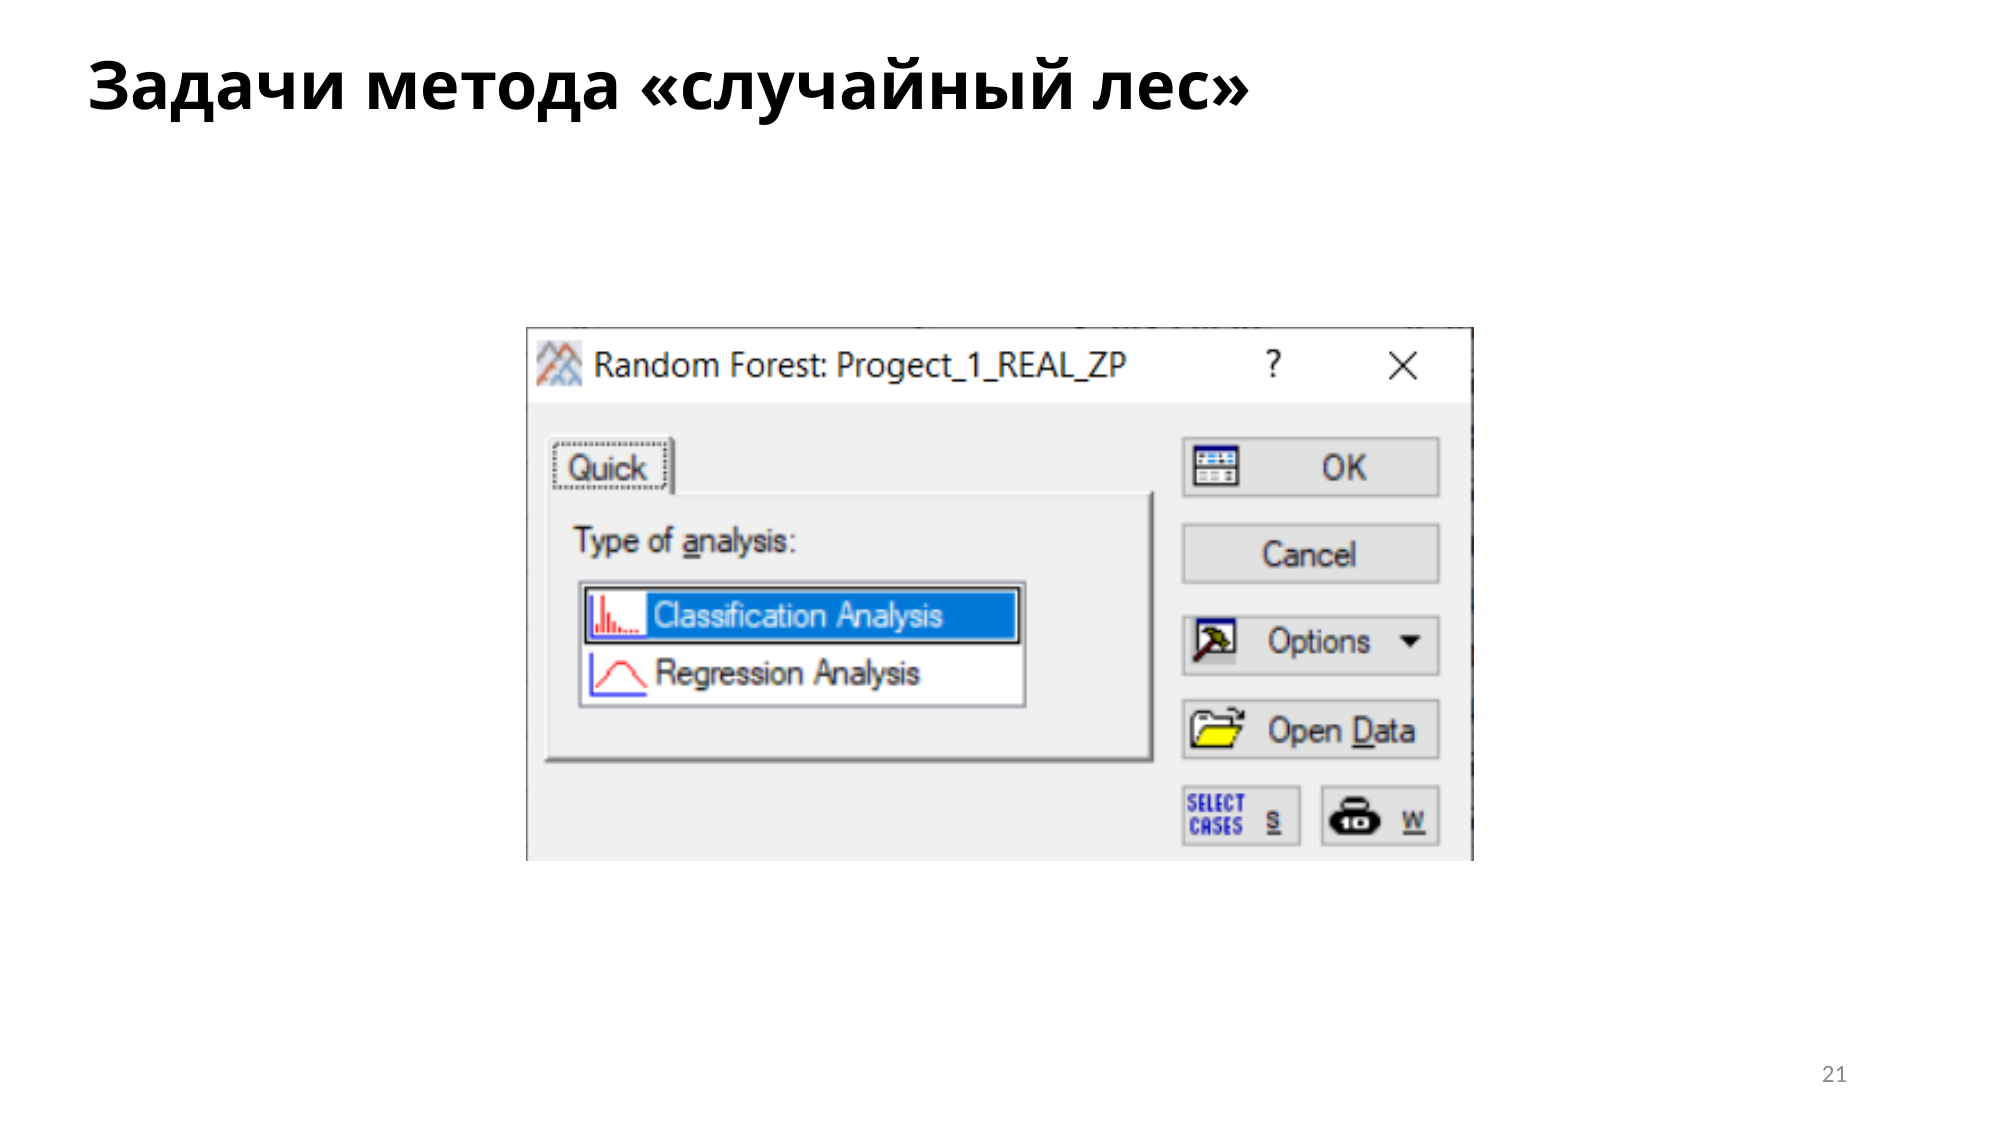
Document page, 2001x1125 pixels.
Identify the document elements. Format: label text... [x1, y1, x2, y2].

title Задачи метода «случайный лес» [72, 0, 1798, 176]
picture [526, 327, 1474, 861]
slide_number 21 [1412, 1042, 1863, 1103]
